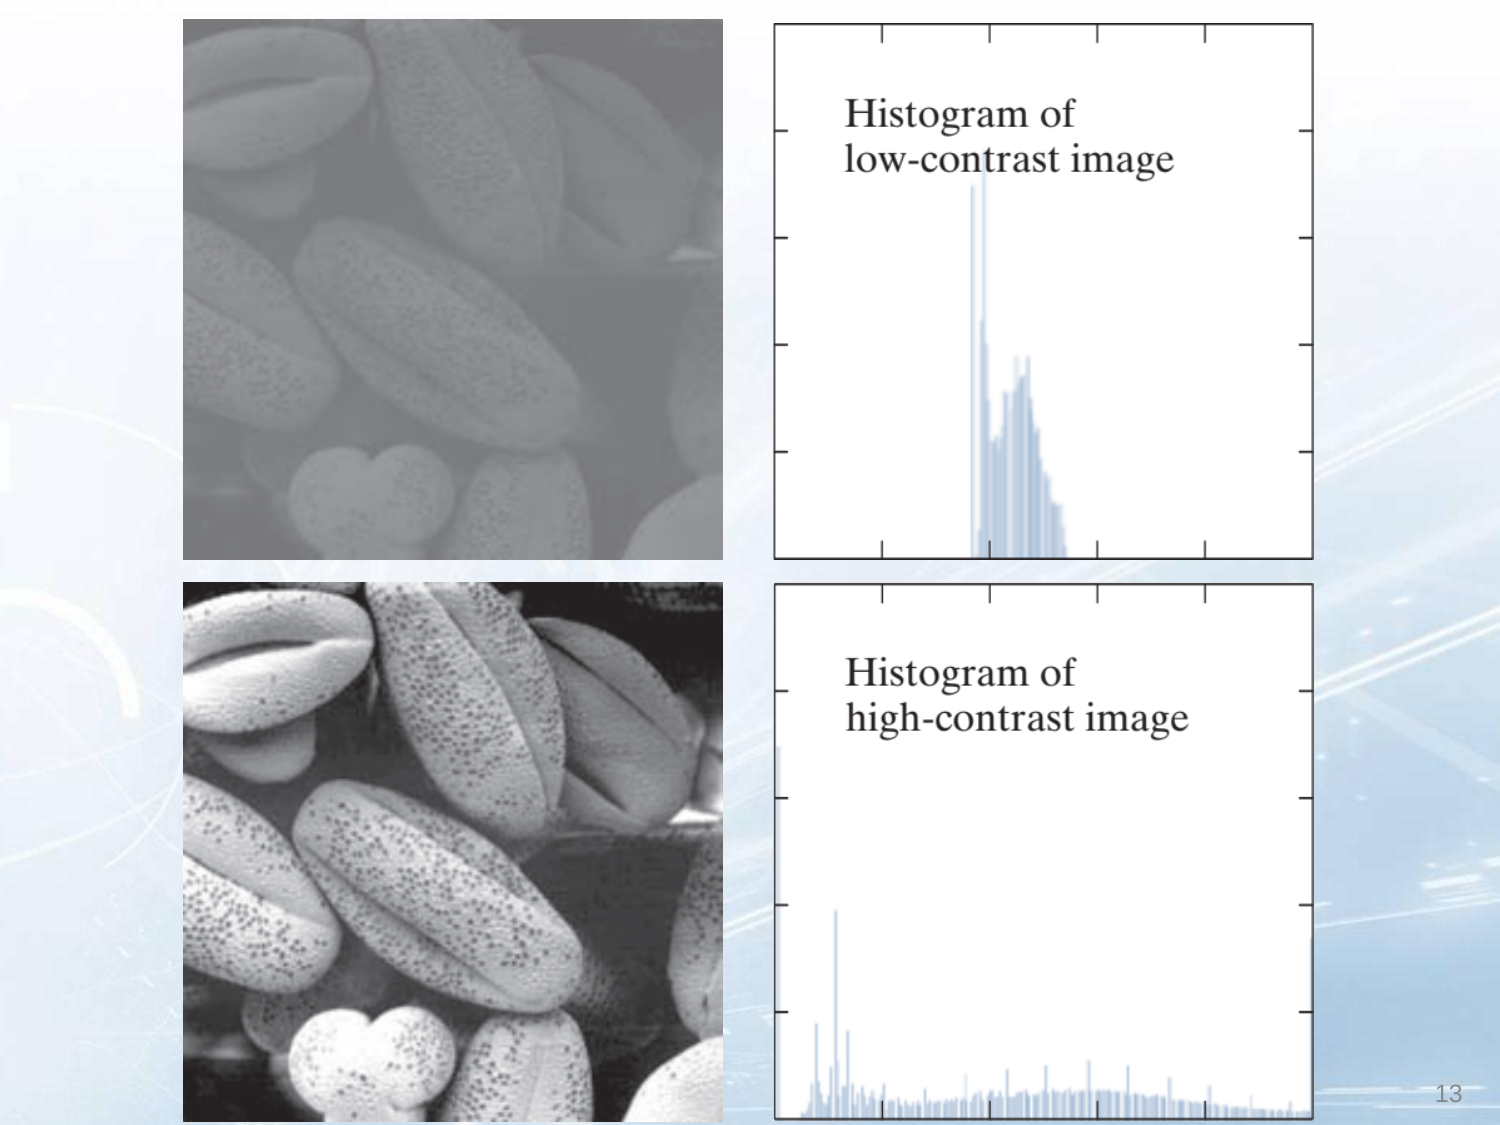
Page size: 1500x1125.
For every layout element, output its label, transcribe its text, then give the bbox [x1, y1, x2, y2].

slide_number 13 [1317, 1062, 1478, 1123]
picture [0, 0, 1500, 1125]
